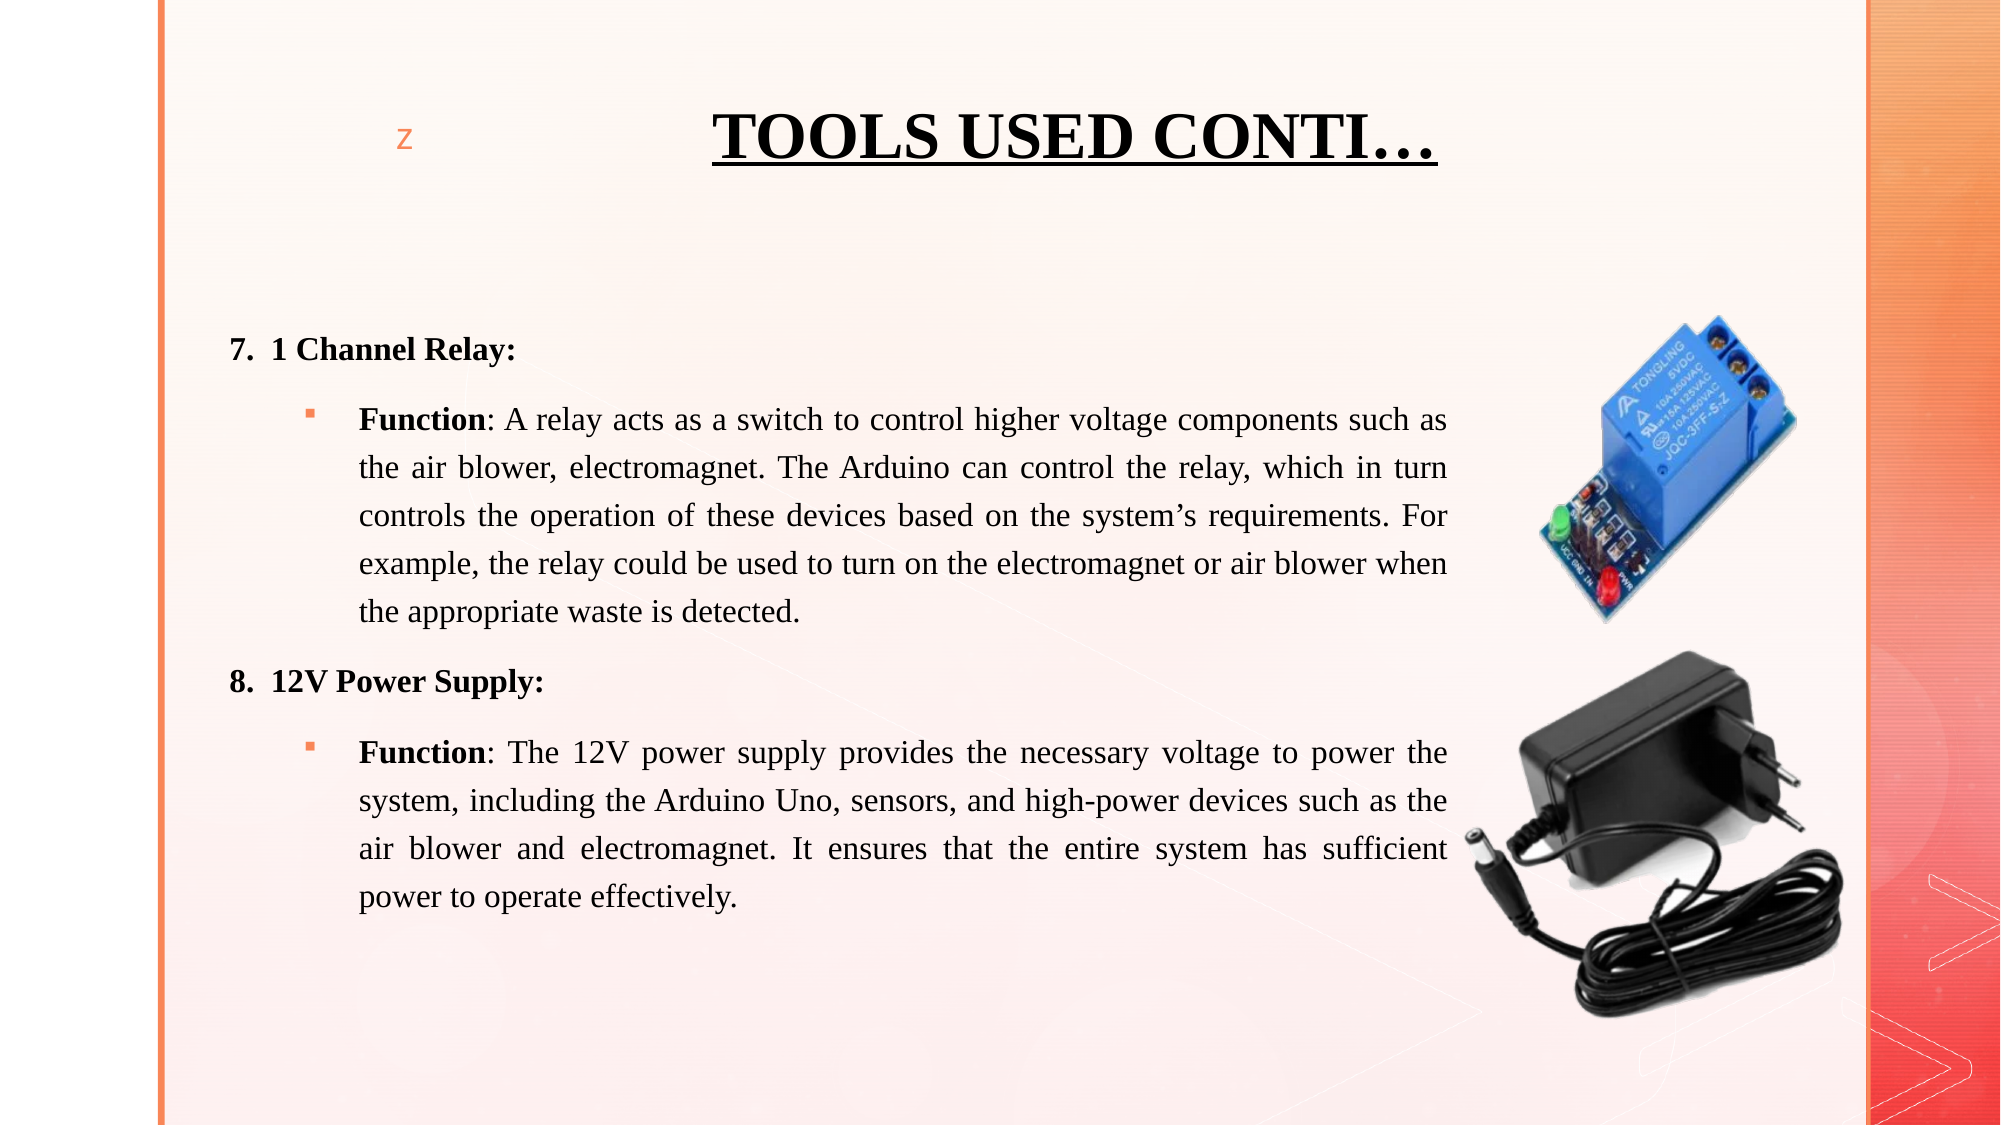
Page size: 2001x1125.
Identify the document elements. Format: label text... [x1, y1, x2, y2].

title TOOLS USED CONTI… [416, 93, 1734, 262]
picture [1538, 314, 1798, 625]
picture [1433, 627, 1864, 1044]
picture [1871, 0, 2001, 1125]
list 7. 1 Channel Relay: Function: A relay acts as a switch to control higher voltage components such as the air blower, electromagnet. The Arduino can control the relay, which in turn controls the operation of these devices based on the system’s requirements. For example, the relay could be used to turn on the electromagnet or air blower when the appropriate waste is detected. 8. 12V Power Supply: Function: The 12V power supply provides the necessary voltage to power the system, including the Arduino Uno, sensors, and high-power devices such as the air blower and electromagnet. It ensures that the entire system has sufficient power to operate effectively. [213, 239, 1465, 993]
